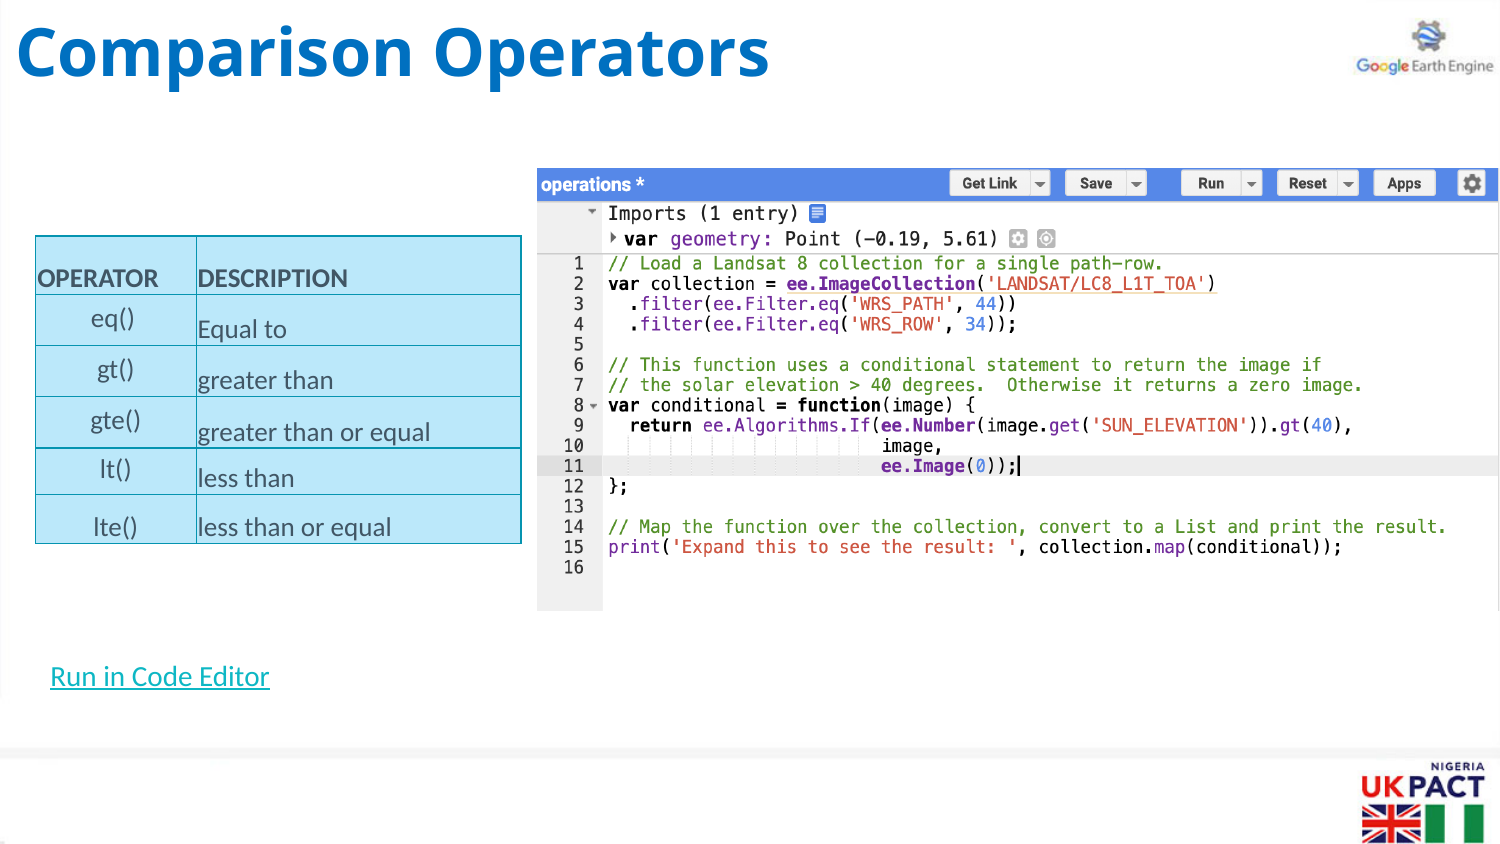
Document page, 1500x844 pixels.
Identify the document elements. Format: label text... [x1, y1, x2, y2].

table_cell Equal to [197, 295, 520, 345]
text_box Run in Code Editor [35, 649, 365, 700]
table_header OPERATOR [36, 237, 196, 294]
table_cell gt() [36, 346, 196, 396]
table_cell gte() [36, 397, 196, 447]
table_cell less than or equal [197, 495, 520, 543]
table_cell greater than [197, 346, 520, 396]
table_cell less than [197, 449, 520, 494]
table_header DESCRIPTION [197, 237, 520, 294]
table_cell lte() [36, 495, 196, 543]
table_cell greater than or equal [197, 397, 520, 447]
title Comparison Operators [0, 1, 1331, 105]
table_cell lt() [36, 449, 196, 494]
table_cell eq() [36, 295, 196, 345]
picture [0, 0, 1500, 844]
